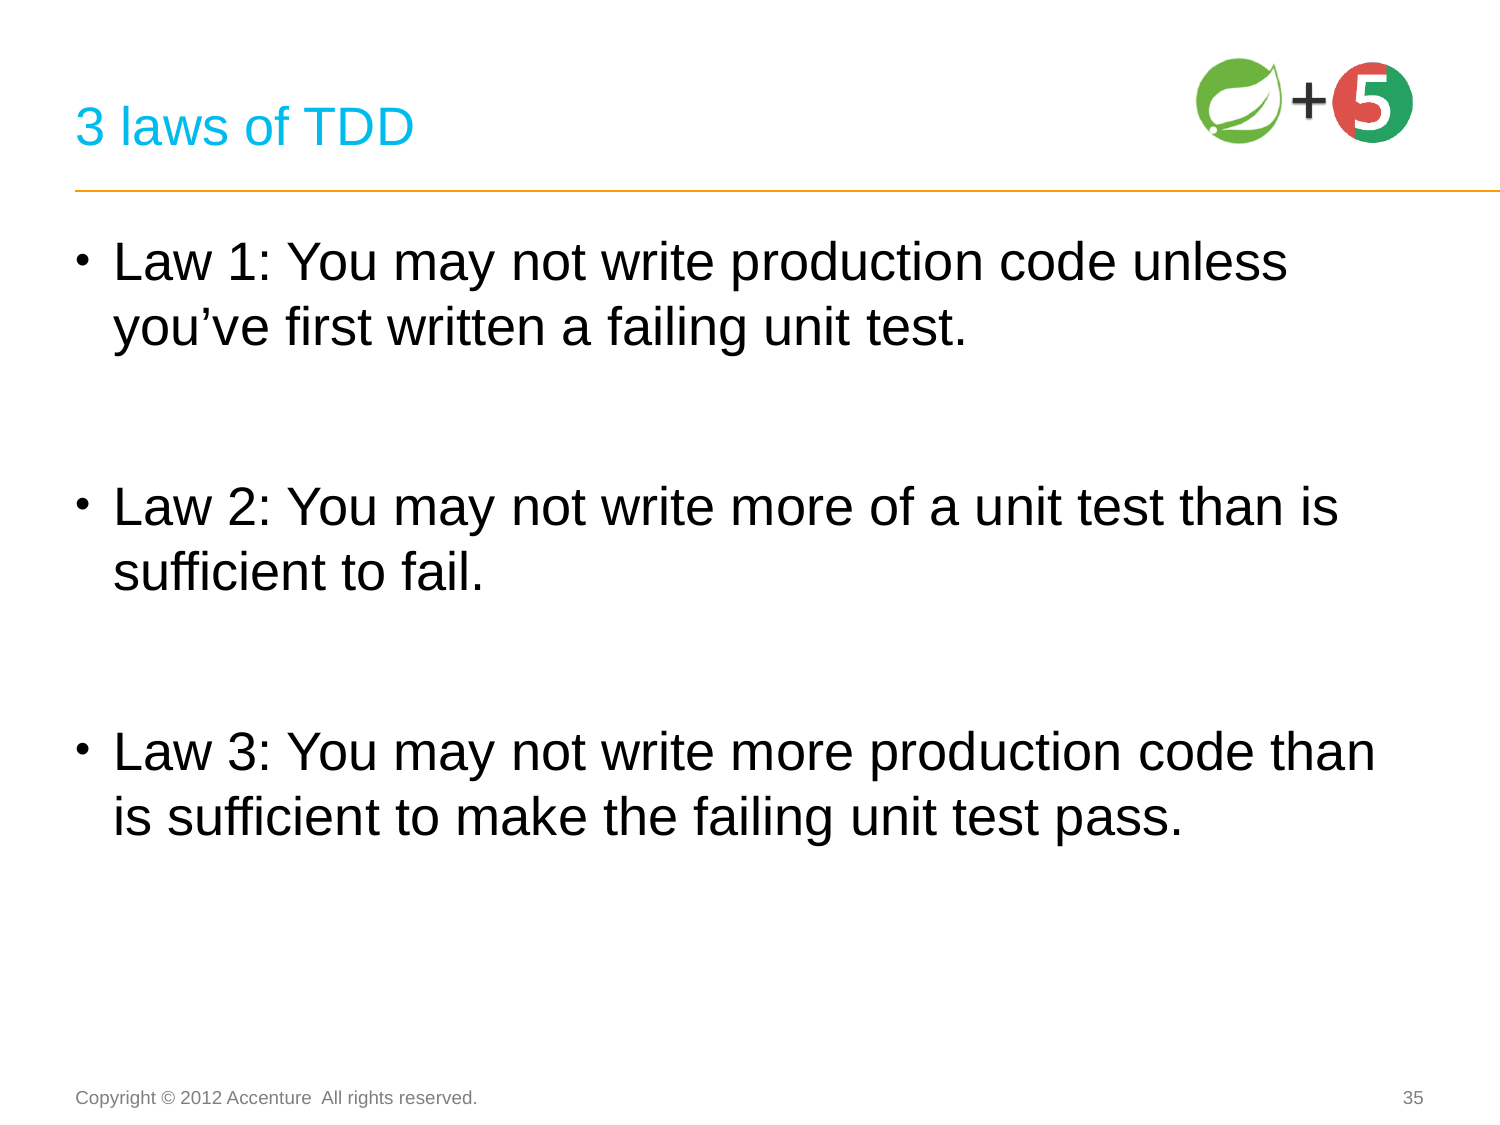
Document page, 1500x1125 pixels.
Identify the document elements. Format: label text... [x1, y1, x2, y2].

title 3 laws of TDD [75, 27, 1422, 157]
list Law 1: You may not write production code unless you’ve first written a failing unit test. Law 2: You may not write more of a unit test than is sufficient to fail. Law 3: You may not write more production code than is sufficient to make the failing unit test pass. [75, 226, 1425, 1018]
